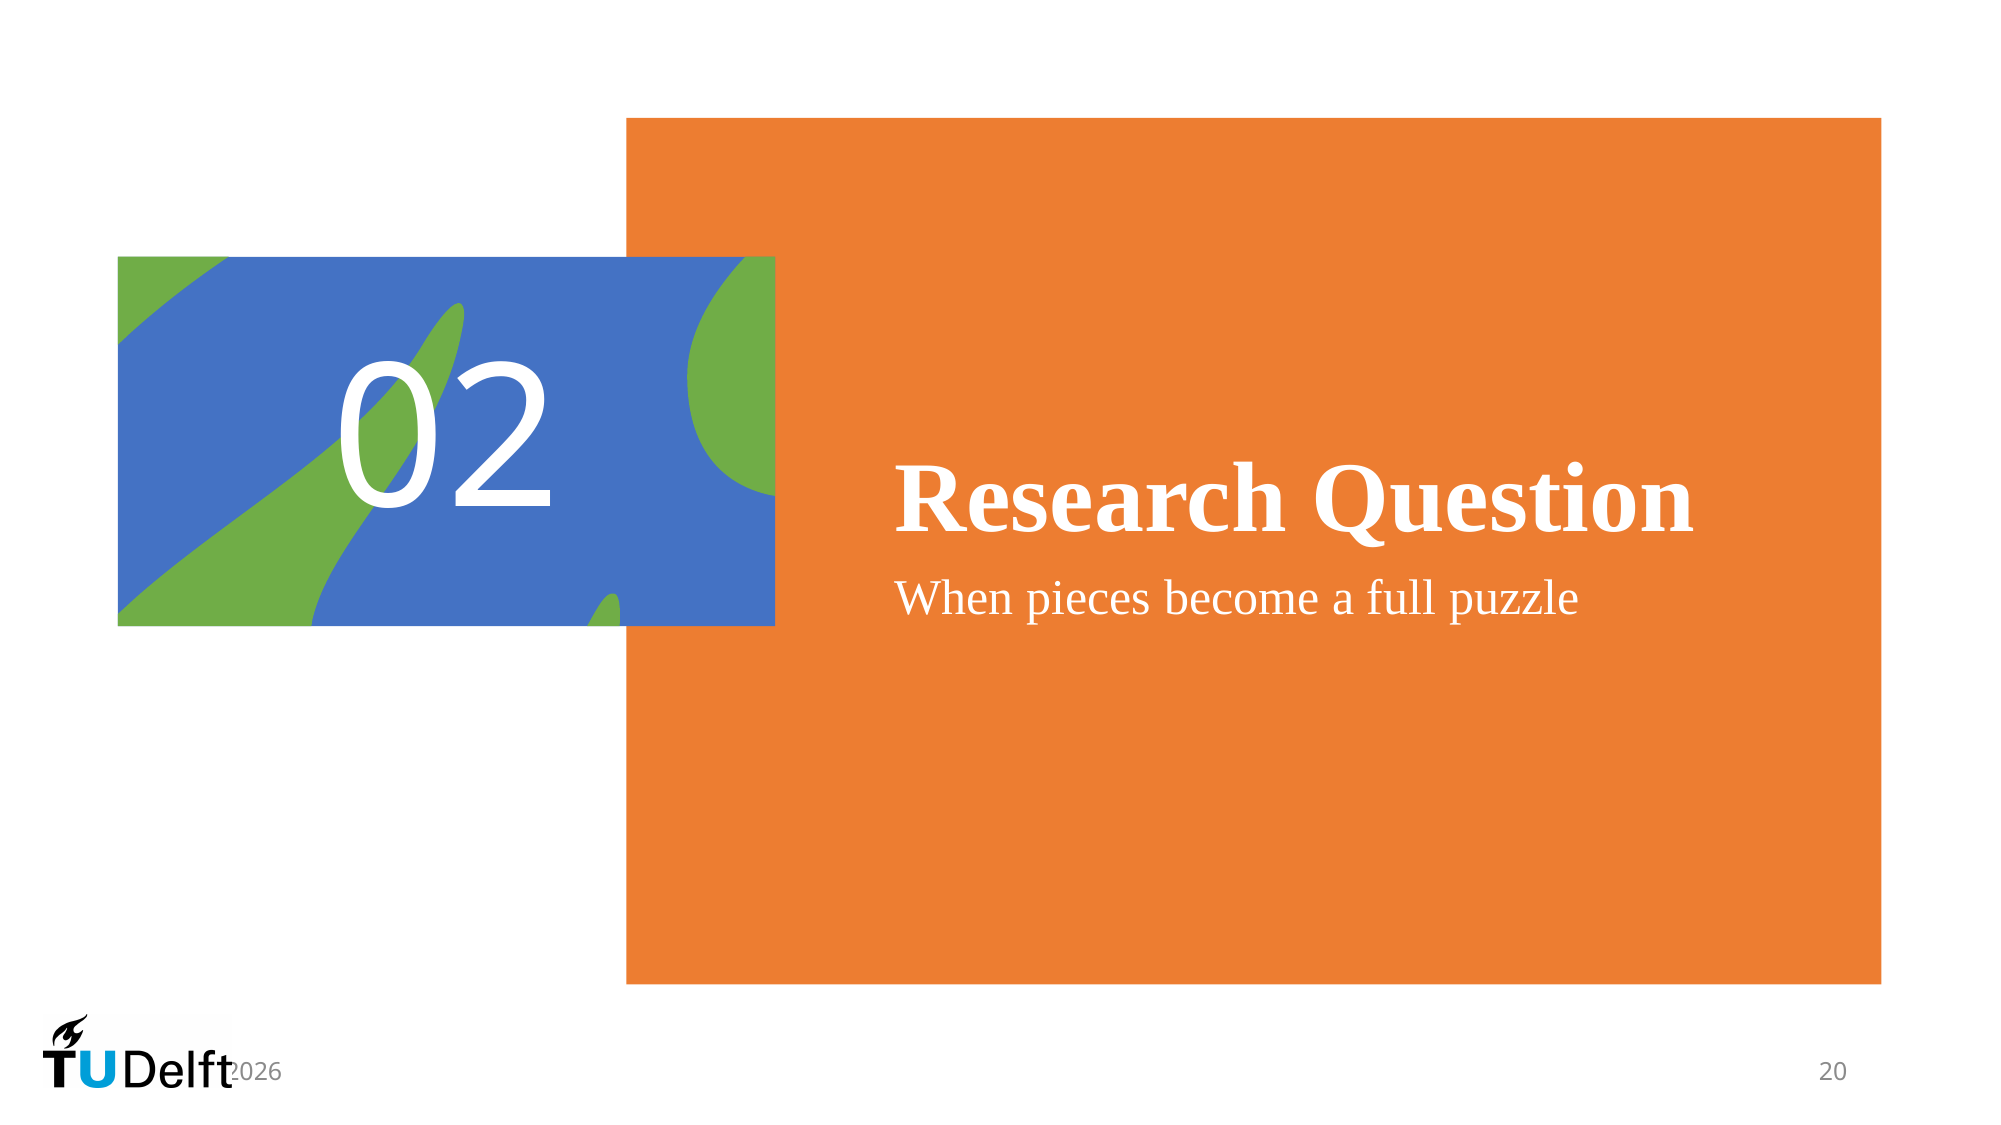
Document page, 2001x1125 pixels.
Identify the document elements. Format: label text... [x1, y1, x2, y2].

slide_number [137, 1042, 588, 1103]
text_box When pieces become a full puzzle [894, 571, 1763, 626]
picture [43, 1014, 232, 1088]
slide_number 20 [1412, 1042, 1863, 1103]
text_box Research Question [894, 443, 1762, 552]
text_box [625, 117, 1882, 985]
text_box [117, 256, 776, 627]
